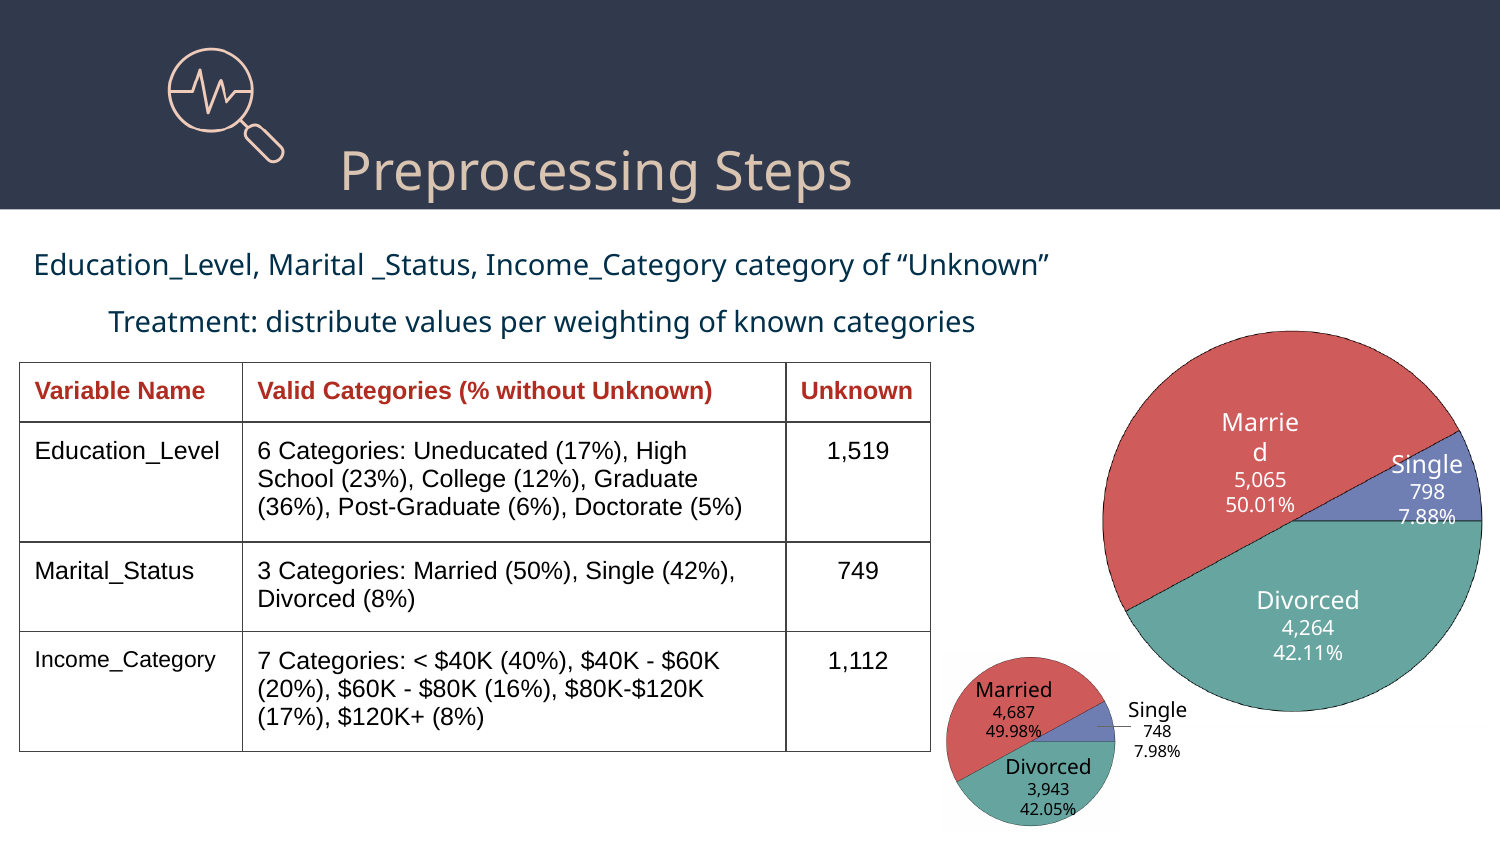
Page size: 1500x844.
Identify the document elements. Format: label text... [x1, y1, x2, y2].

table_header Valid Categories (% without Unknown) [243, 363, 785, 421]
table_cell 3 Categories: Married (50%), Single (42%), Divorced (8%) [243, 543, 785, 631]
table_cell 7 Categories: < $40K (40%), $40K - $60K (20%), $60K - $80K (16%), $80K-$120K (17%), $120K+ (8%) [243, 632, 785, 751]
text_box Education_Level, Marital _Status, Income_Category category of “Unknown” Treatment: distribute values per weighting of known categories [18, 225, 1459, 353]
text_box Preprocessing Steps [0, 56, 1074, 217]
picture [154, 32, 298, 177]
picture [942, 319, 1493, 832]
table_cell Income_Category [20, 632, 242, 751]
table_header Variable Name [20, 363, 242, 421]
table_cell Education_Level [20, 423, 242, 541]
table_cell Marital_Status [20, 543, 242, 631]
table_cell 1,519 [787, 423, 930, 541]
table_header Unknown [787, 363, 930, 421]
text_box Single 748 7.98% [1126, 734, 1218, 777]
table_cell 1,112 [787, 632, 930, 751]
table_cell 6 Categories: Uneducated (17%), High School (23%), College (12%), Graduate (36%), Post-Graduate (6%), Doctorate (5%) [243, 423, 785, 541]
table_cell 749 [787, 543, 930, 631]
